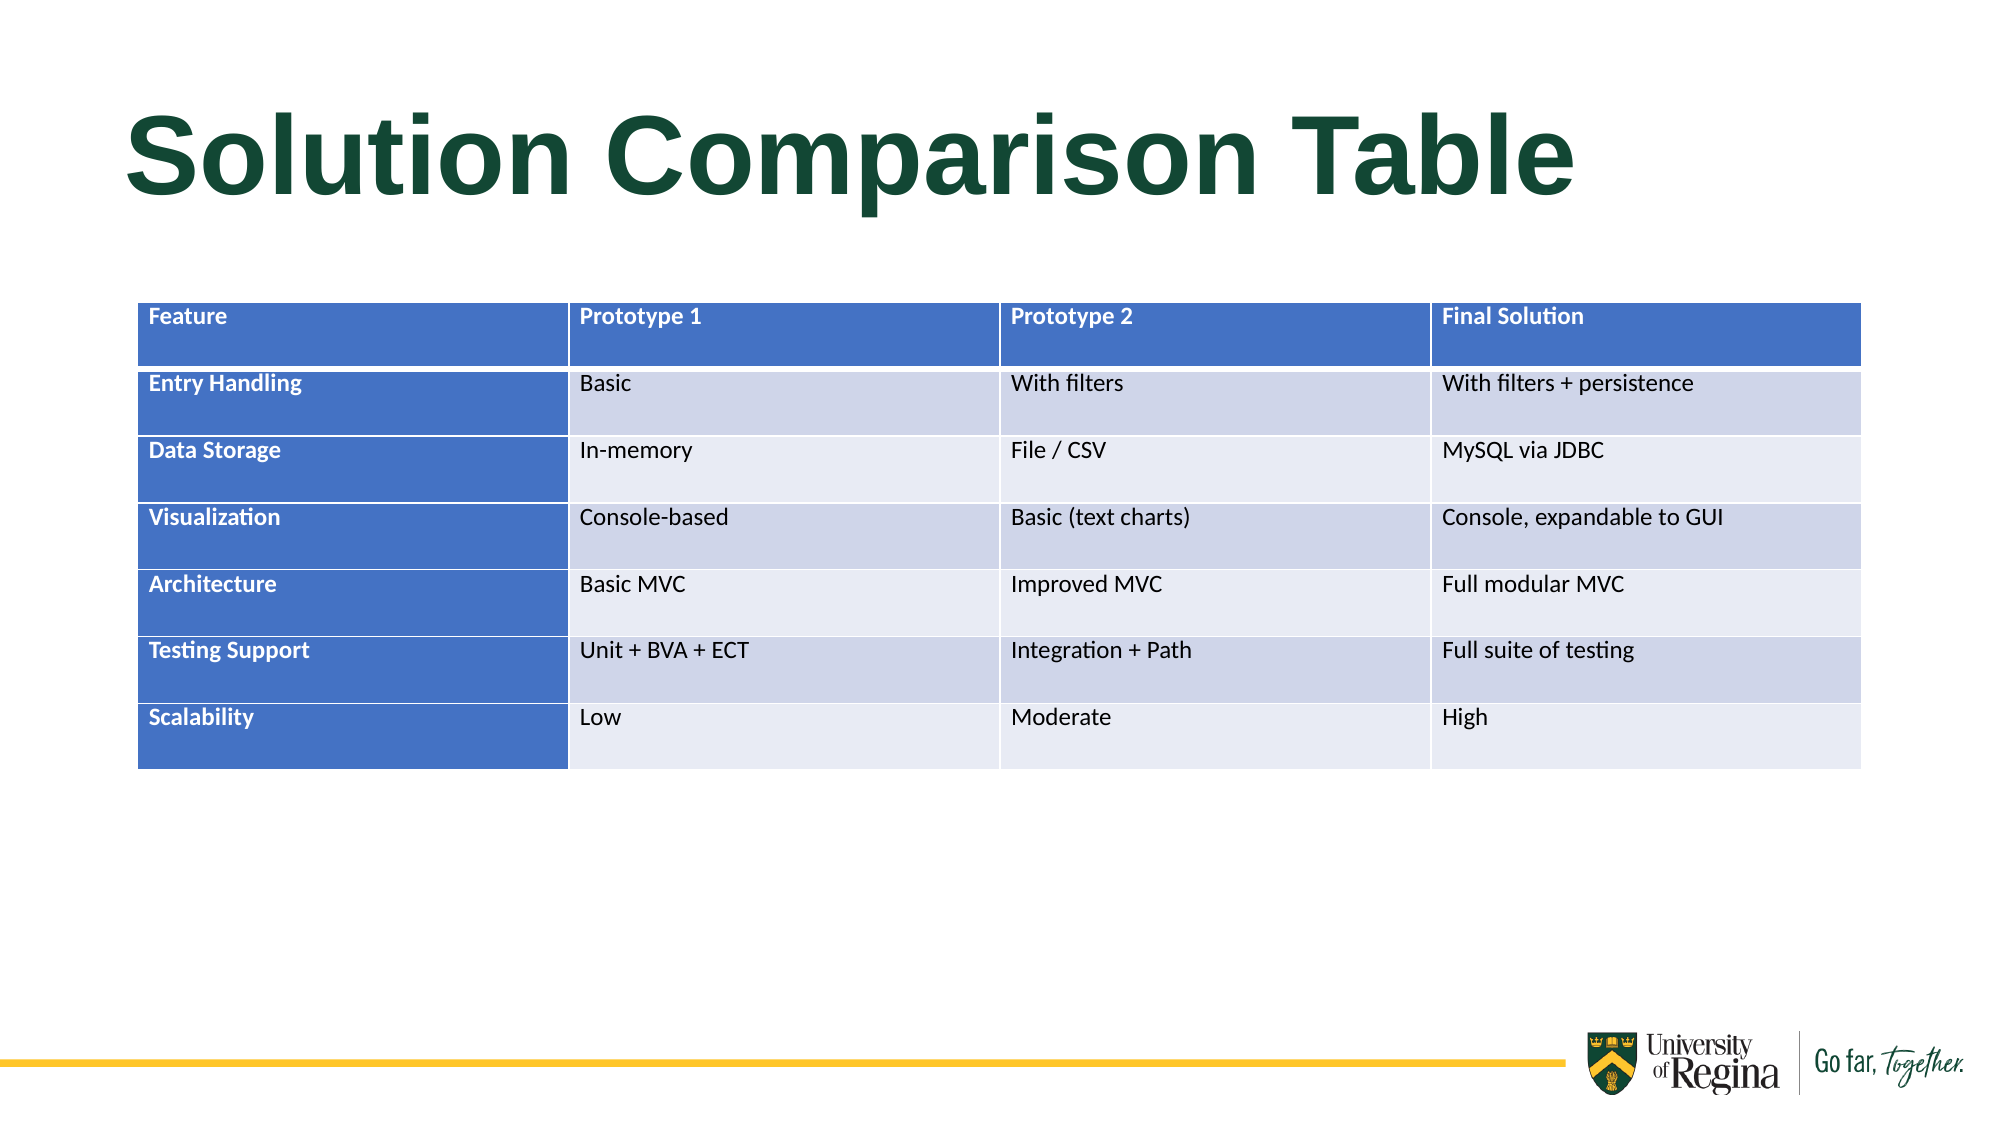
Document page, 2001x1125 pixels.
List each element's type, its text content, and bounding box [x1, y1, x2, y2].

table_header Final Solution [1432, 303, 1861, 366]
text_box [109, 234, 1871, 991]
table_cell Improved MVC [1001, 570, 1430, 636]
table_cell Testing Support [138, 637, 568, 703]
table_cell High [1432, 704, 1861, 769]
table_header Prototype 1 [570, 303, 999, 366]
table_cell MySQL via JDBC [1432, 437, 1861, 502]
table_cell Scalability [138, 704, 568, 769]
table_cell With filters [1001, 372, 1430, 435]
table_cell Unit + BVA + ECT [570, 637, 999, 703]
table_cell Entry Handling [138, 372, 568, 435]
table_cell File / CSV [1001, 437, 1430, 502]
table_cell Console-based [570, 504, 999, 569]
table_cell With filters + persistence [1432, 372, 1861, 435]
table_cell Visualization [138, 504, 568, 569]
table_cell Integration + Path [1001, 637, 1430, 703]
table_cell Basic MVC [570, 570, 999, 636]
table_cell Low [570, 704, 999, 769]
table_cell In-memory [570, 437, 999, 502]
table_cell Data Storage [138, 437, 568, 502]
table_cell Architecture [138, 570, 568, 636]
list Solution Comparison Table [109, 89, 1891, 213]
table_cell Basic [570, 372, 999, 435]
table_header Feature [138, 303, 568, 366]
table_cell Console, expandable to GUI [1432, 504, 1861, 569]
table_cell Full suite of testing [1432, 637, 1861, 703]
table_cell Basic (text charts) [1001, 504, 1430, 569]
table_cell Moderate [1001, 704, 1430, 769]
table_cell Full modular MVC [1432, 570, 1861, 636]
table_header Prototype 2 [1001, 303, 1430, 366]
